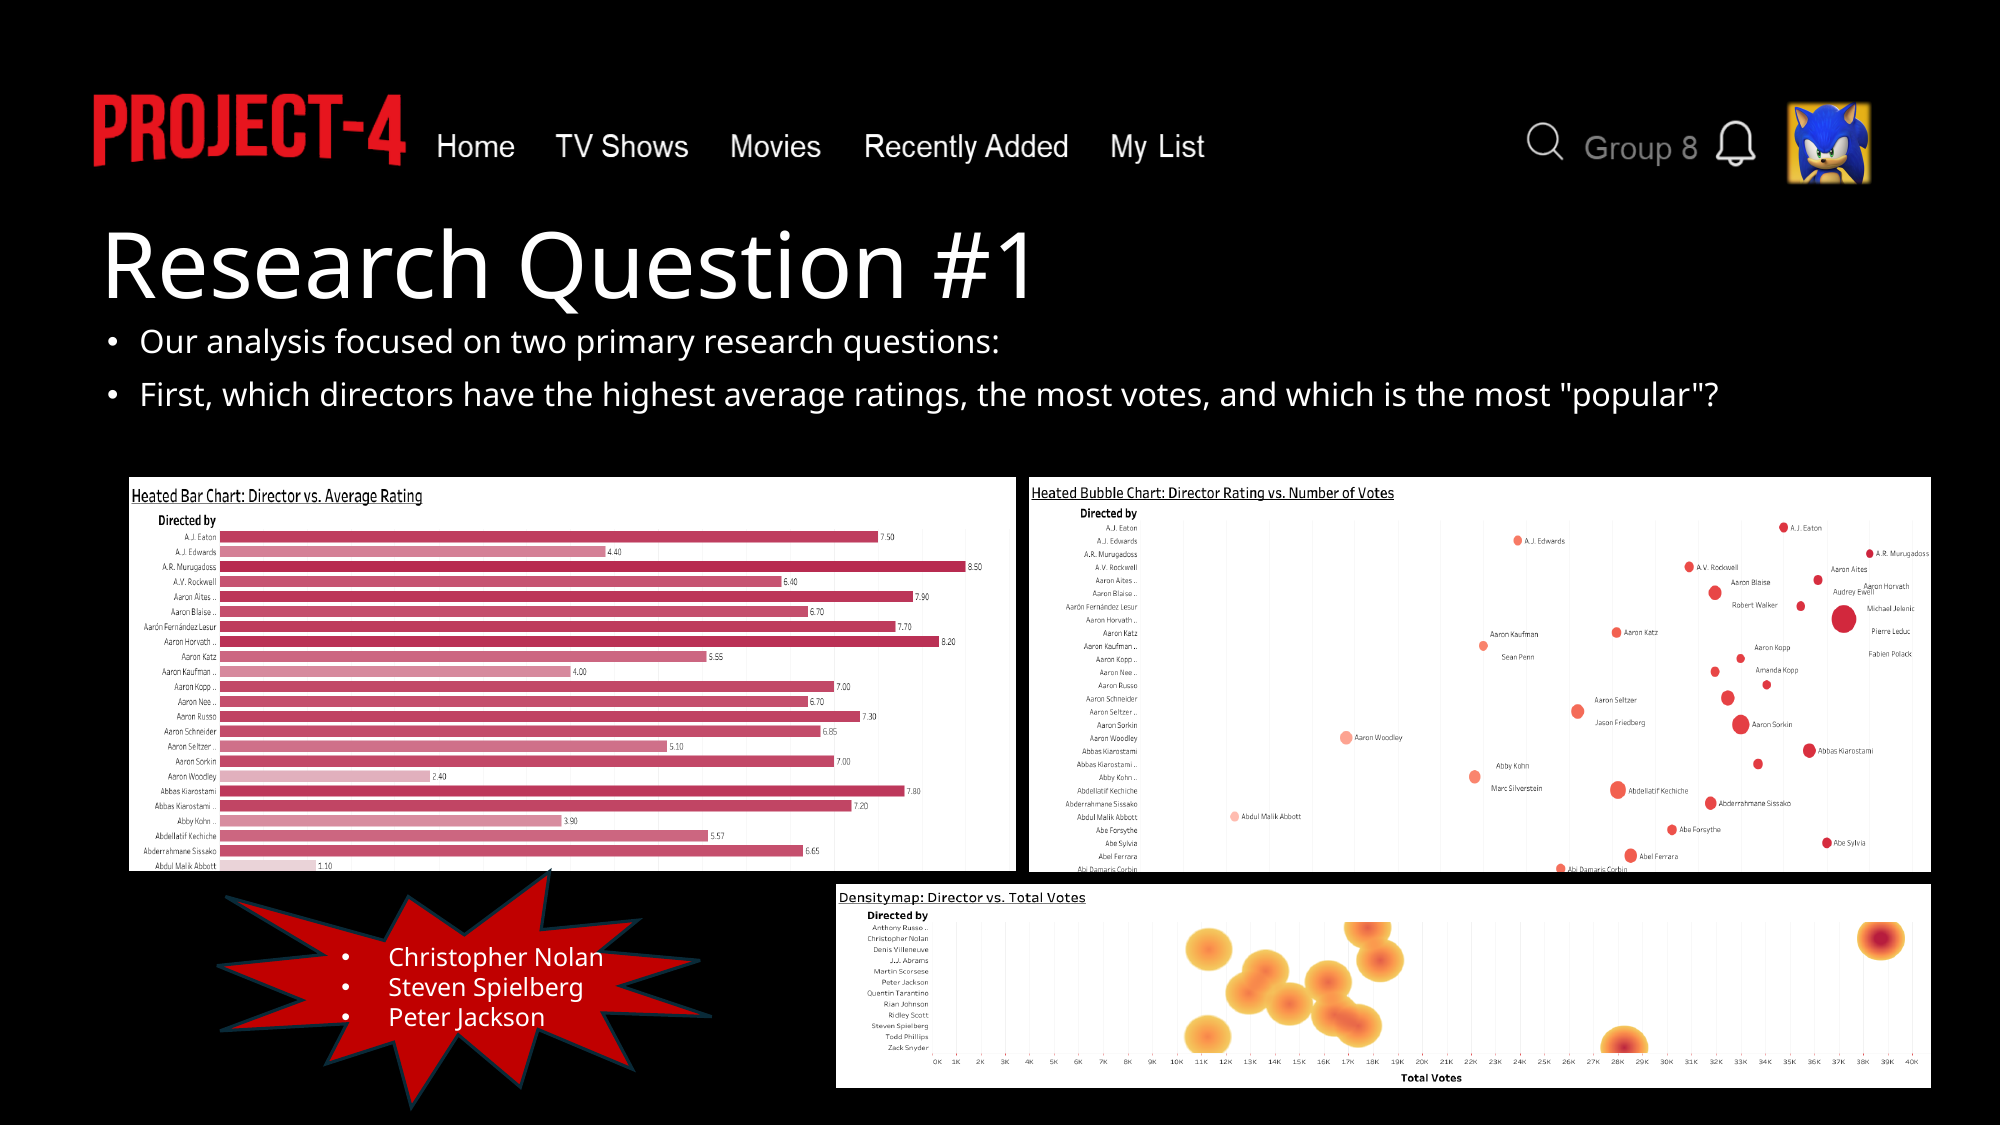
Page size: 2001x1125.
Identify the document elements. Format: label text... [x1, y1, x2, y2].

picture [81, 81, 2000, 189]
picture [129, 477, 1016, 872]
picture [838, 883, 1932, 1089]
list Our analysis focused on two primary research questions: First, which directors have the highest average ratings, the most votes, and which is the most "popular"? [92, 318, 1832, 440]
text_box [216, 870, 838, 1109]
picture [1028, 477, 1931, 872]
title Research Question #1 [85, 219, 1811, 418]
